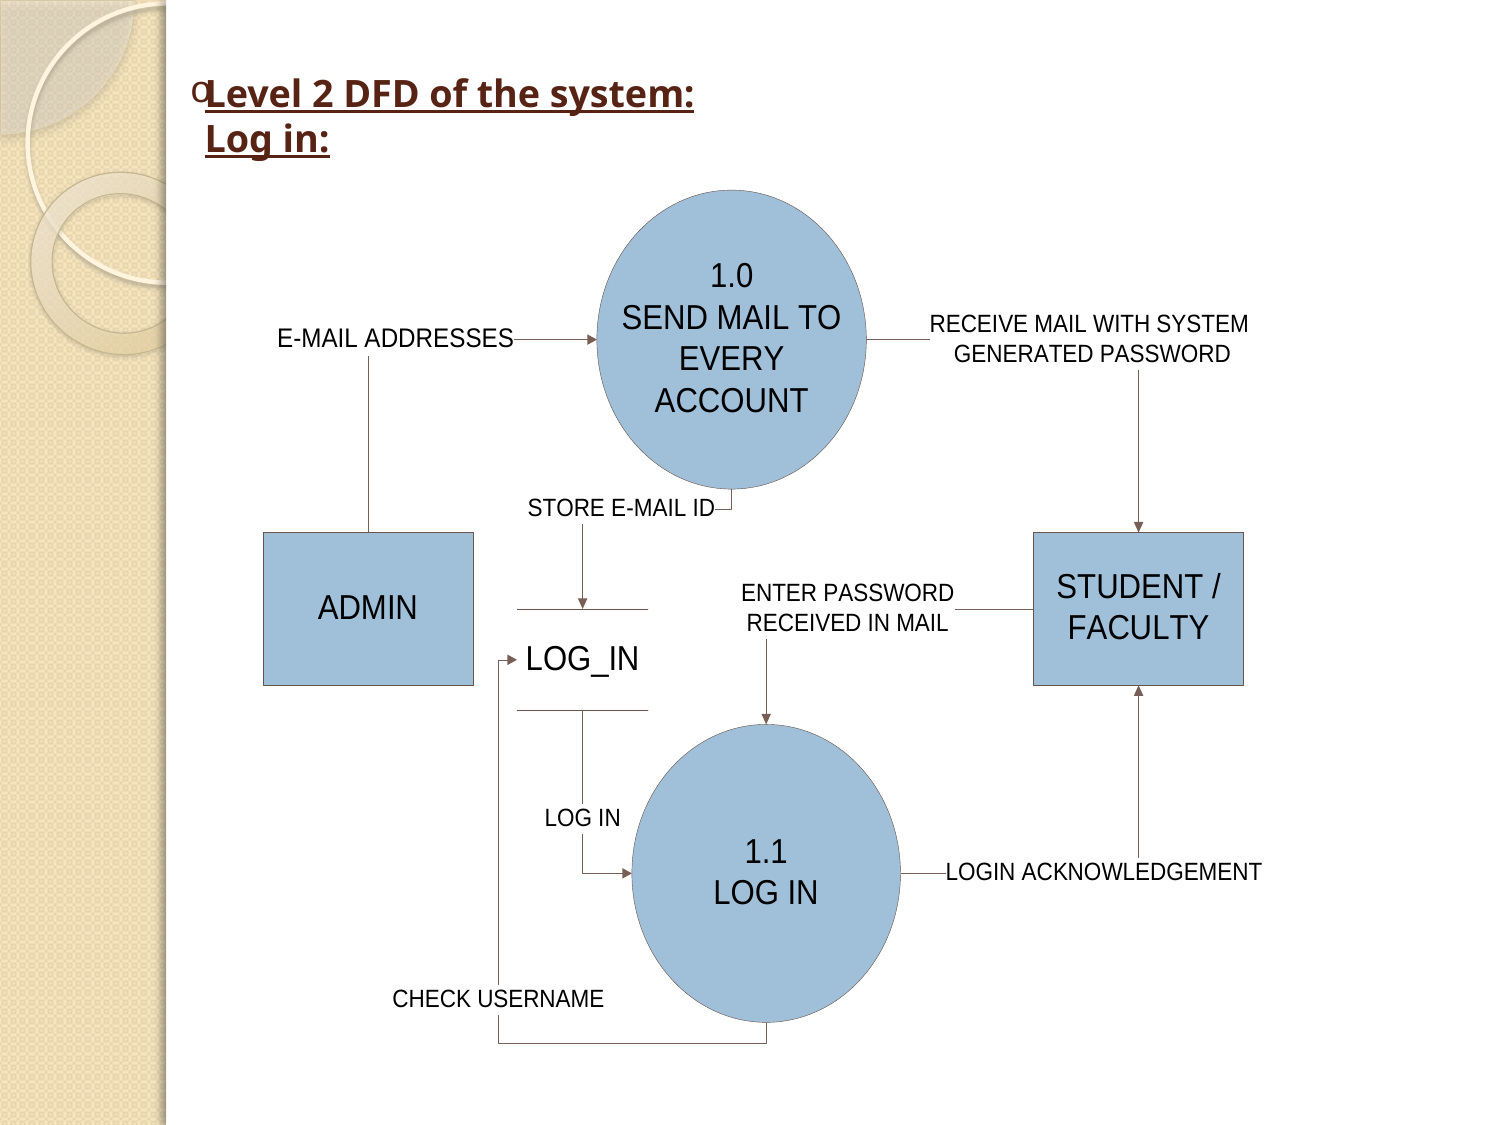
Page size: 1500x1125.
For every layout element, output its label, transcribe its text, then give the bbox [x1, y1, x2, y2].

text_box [249, 187, 1276, 1063]
title Level 2 DFD of the system: Log in: [174, 62, 1425, 213]
